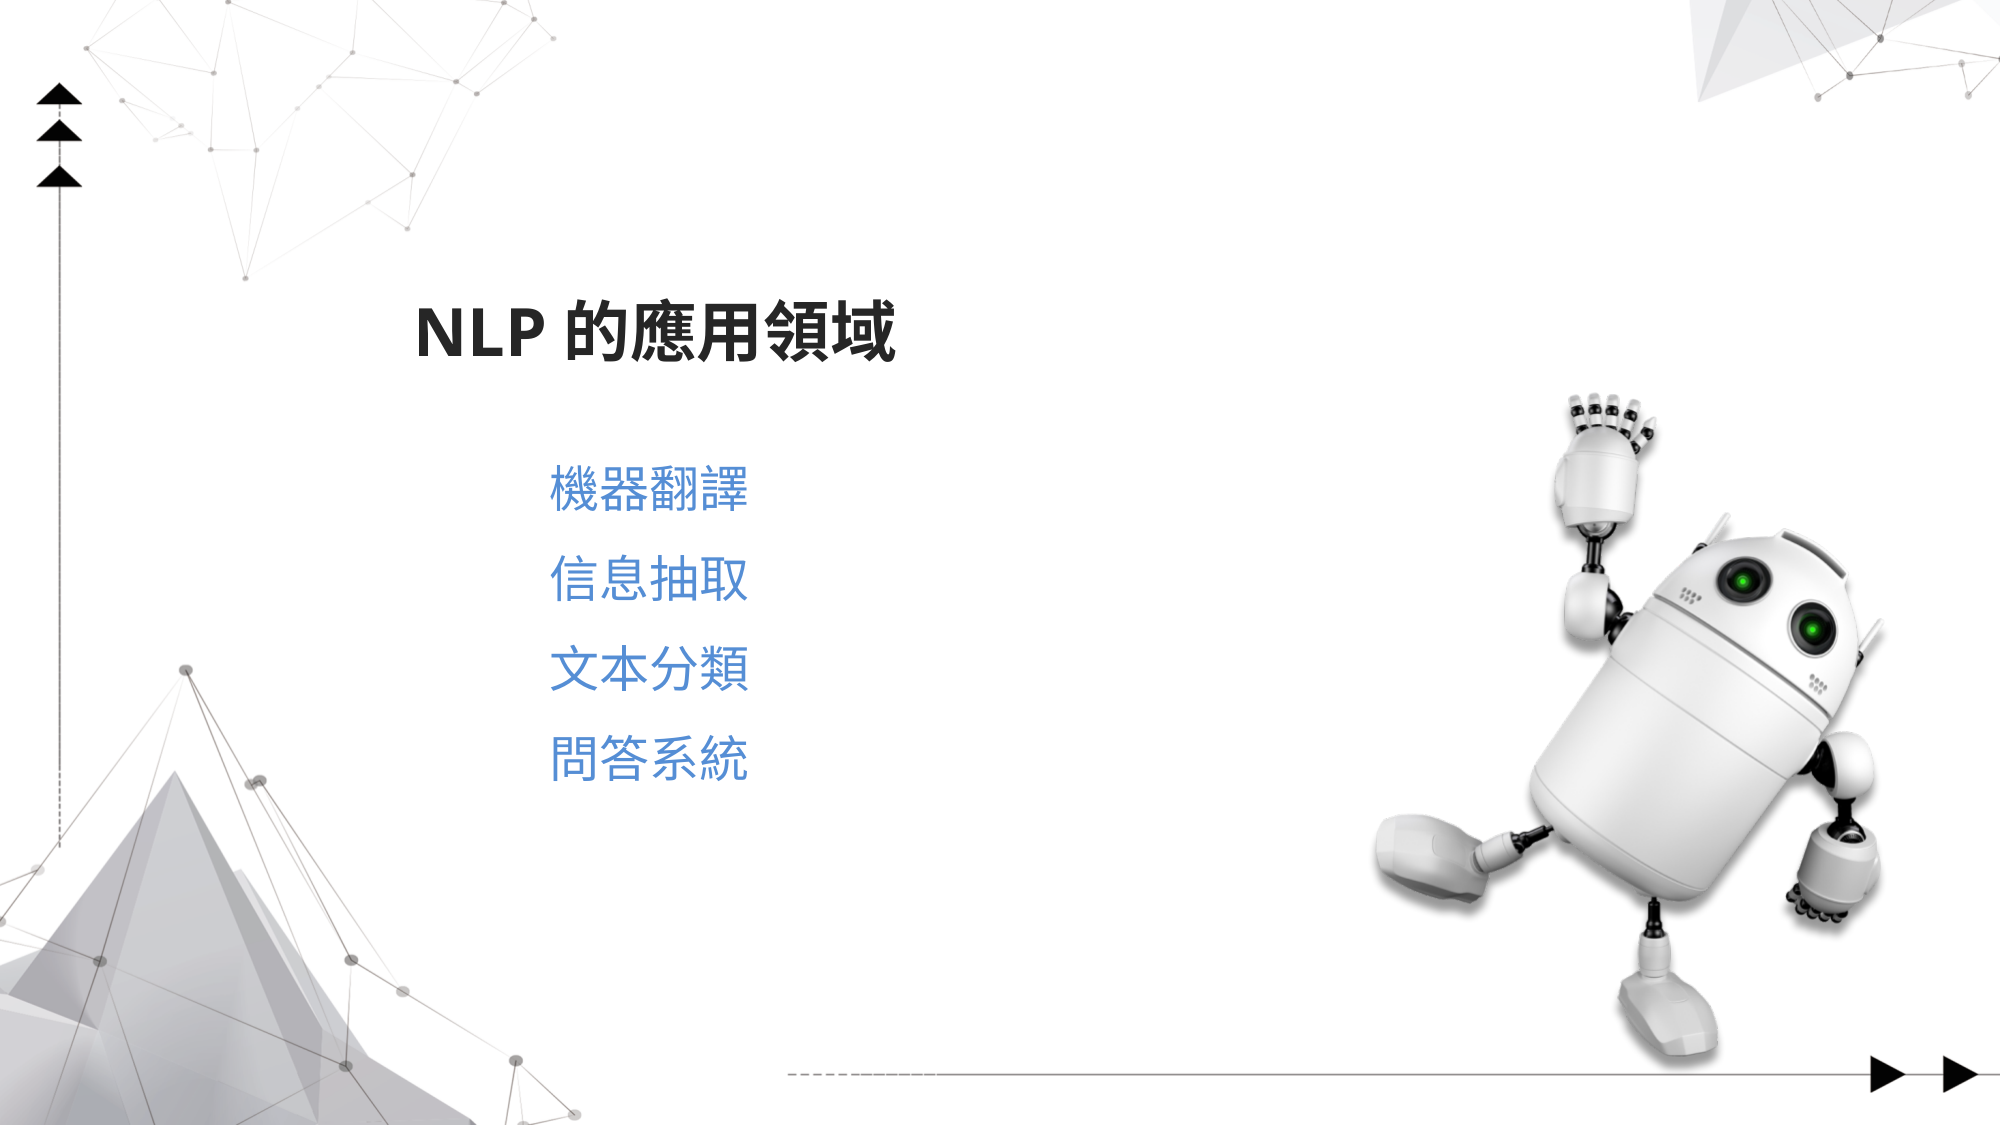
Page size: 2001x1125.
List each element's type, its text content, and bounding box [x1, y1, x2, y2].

text_box 機器翻譯 信息抽取 文本分類 問答系統 [534, 420, 1027, 796]
text_box NLP的應用領域 [400, 283, 911, 377]
picture [0, 0, 2000, 1125]
